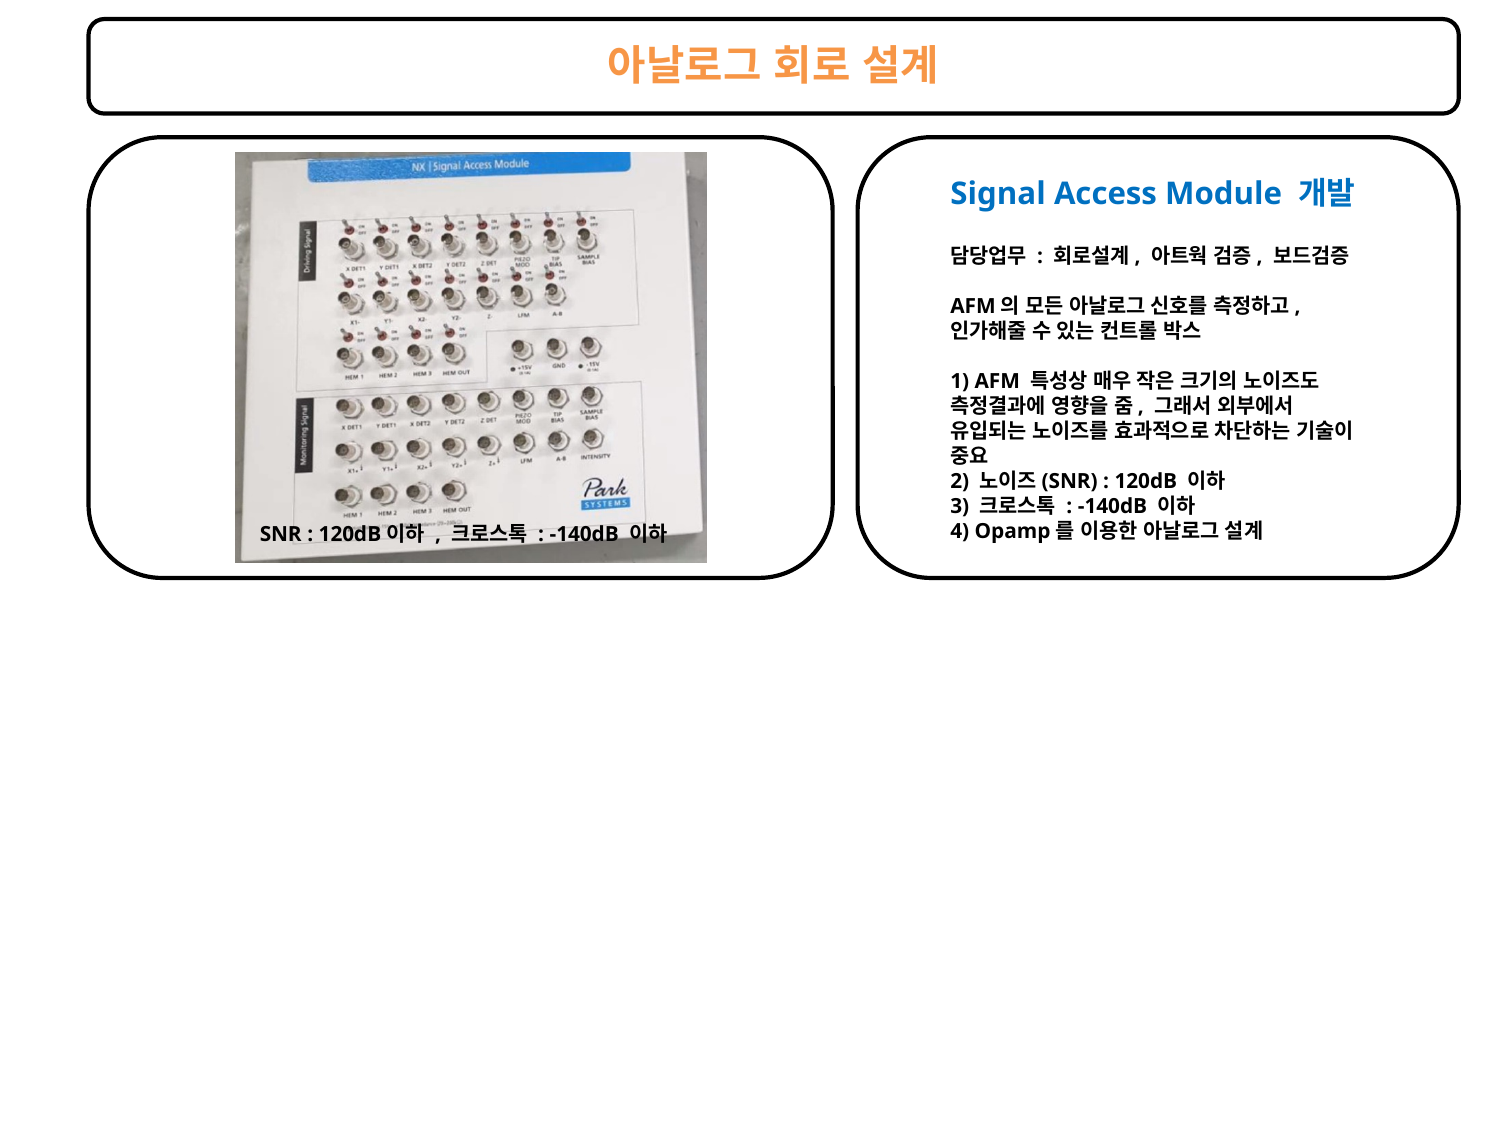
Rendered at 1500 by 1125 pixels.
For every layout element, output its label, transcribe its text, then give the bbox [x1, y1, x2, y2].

text_box [87, 16, 1461, 30]
picture [234, 152, 707, 563]
text_box [86, 135, 835, 581]
text_box Signal Access Module 개발 [935, 165, 1376, 218]
text_box 아날로그 회로 설계 [76, 30, 1471, 96]
text_box [855, 135, 1461, 581]
text_box [86, 96, 1461, 116]
text_box 담당업무 : 회로설계, 아트웍 검증, 보드검증 AFM의 모든 아날로그 신호를 측정하고, 인가해줄 수 있는 컨트롤 박스 1) AFM 특성상 매우 작은 크기의 노이즈도 측정결과에 영향을 줌, 그래서 외부에서 유입되는 노이즈를 효과적으로 차단하는 기술이 중요 2) 노이즈(SNR) : 120dB 이하 3) 크로스톡 : -140dB 이하 4) Opamp를 이용한 아날로그 설계 [935, 235, 1376, 550]
